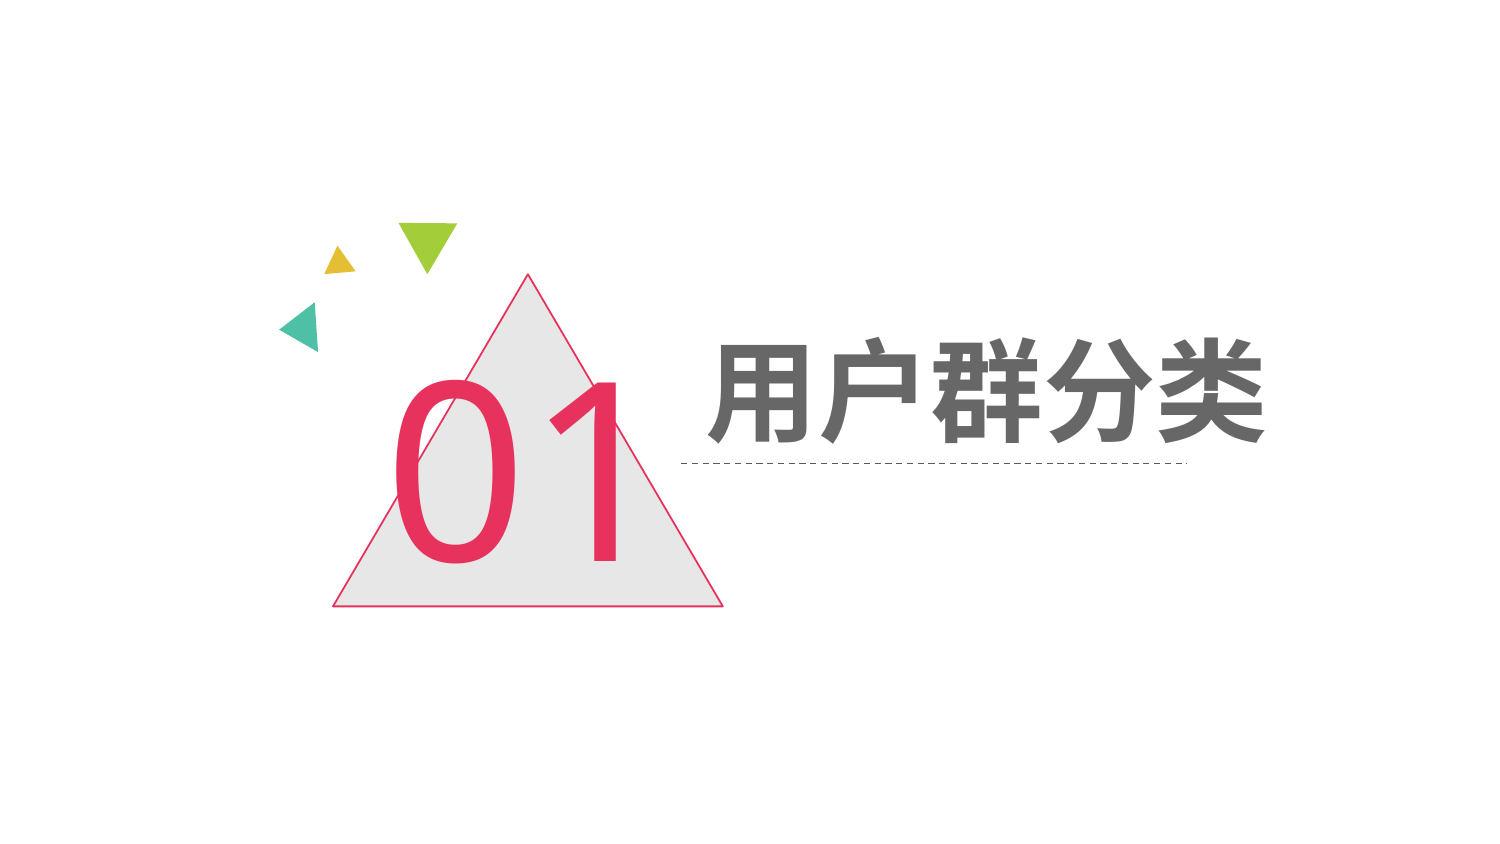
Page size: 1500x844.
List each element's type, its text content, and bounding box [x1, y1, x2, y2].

text_box [686, 541, 724, 608]
text_box [278, 301, 319, 353]
text_box [332, 541, 370, 608]
text_box [323, 244, 357, 276]
text_box [397, 221, 459, 276]
text_box 01 [370, 304, 686, 620]
text_box 用户群分类 [691, 313, 1284, 464]
text_box [509, 273, 547, 304]
